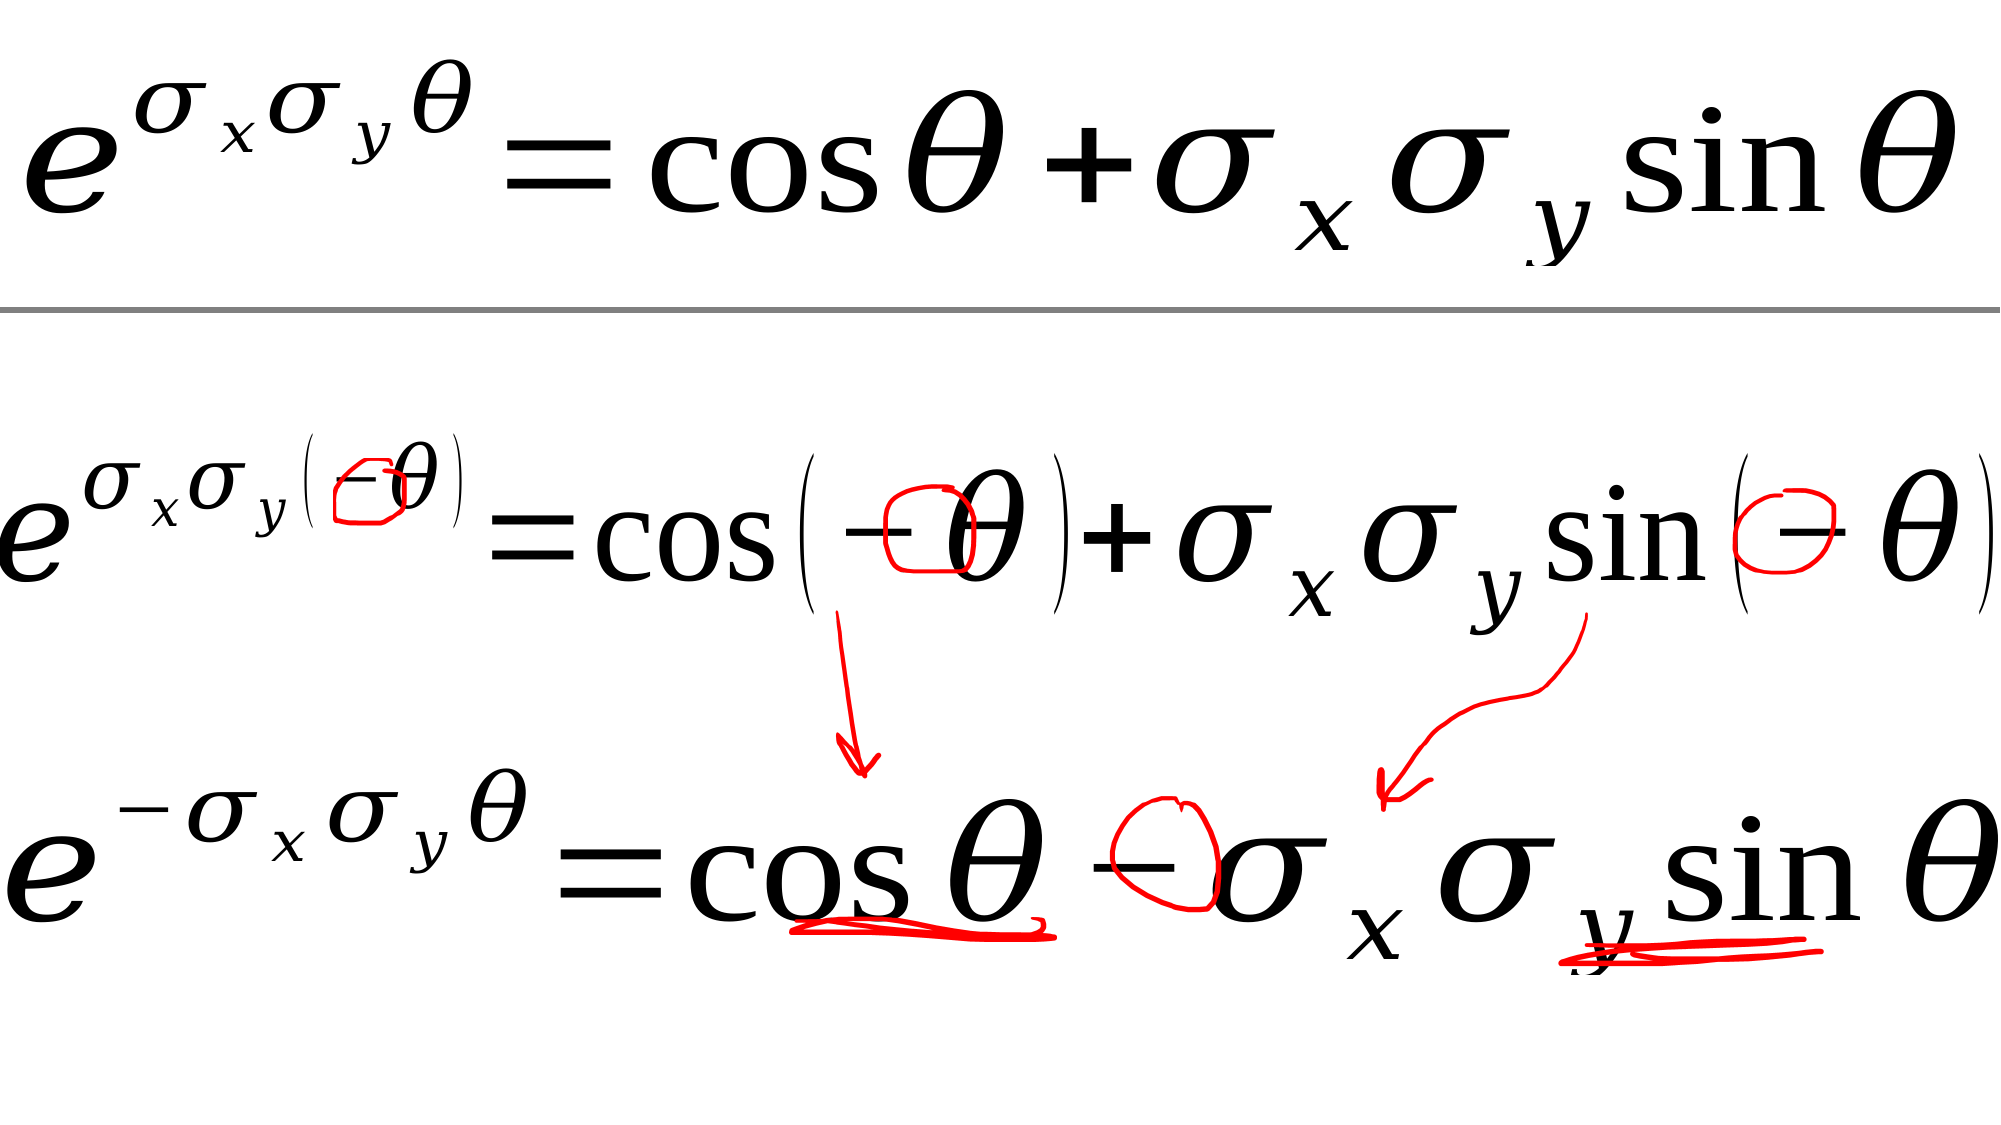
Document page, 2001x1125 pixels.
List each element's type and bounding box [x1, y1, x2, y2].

picture [333, 458, 1845, 975]
